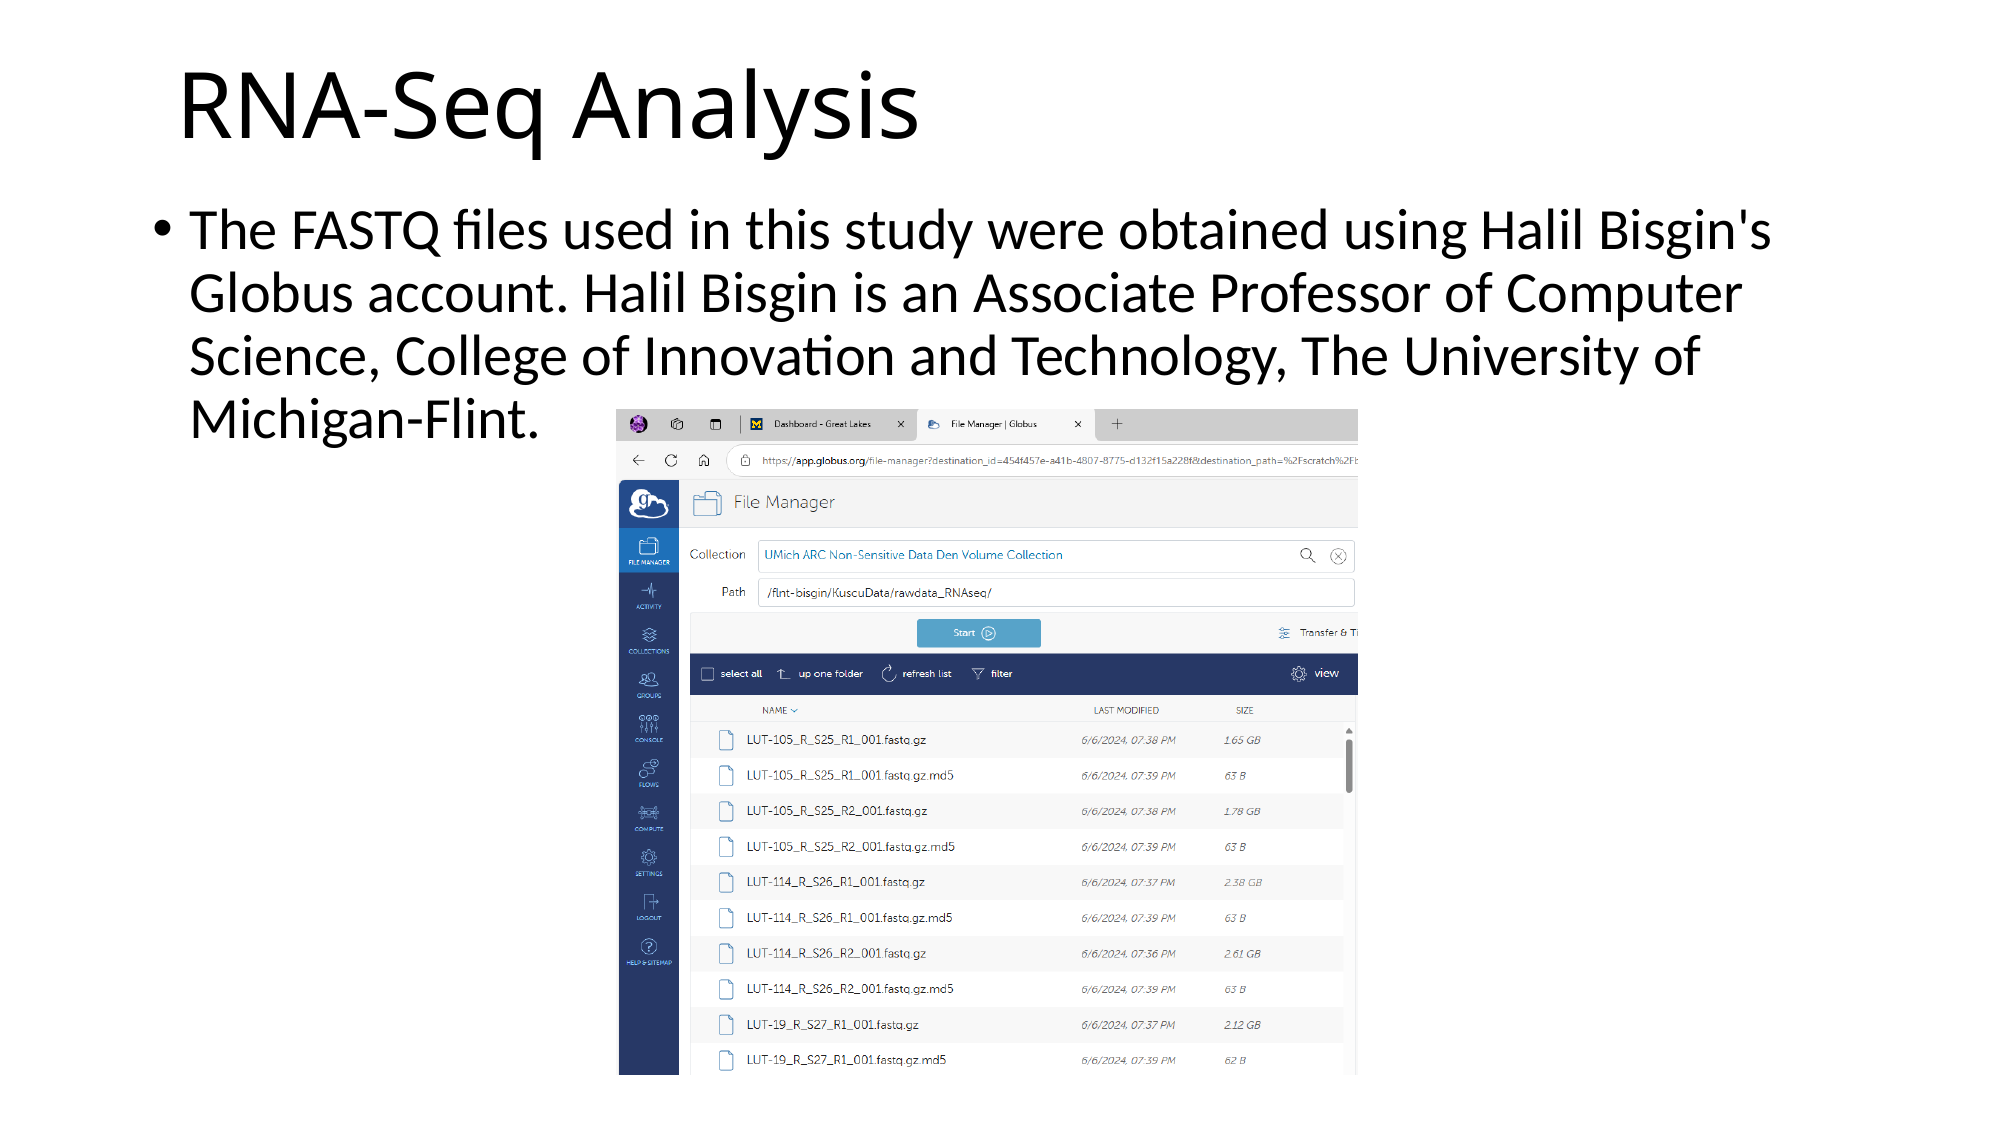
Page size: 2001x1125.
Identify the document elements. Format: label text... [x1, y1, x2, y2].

picture [615, 409, 1358, 1075]
title RNA-Seq Analysis [137, 0, 1863, 191]
list The FASTQ files used in this study were obtained using Halil Bisgin's Globus account. Halil Bisgin is an Associate Professor of Computer Science, College of Innovation and Technology, The University of Michigan-Flint. [137, 191, 1863, 1014]
